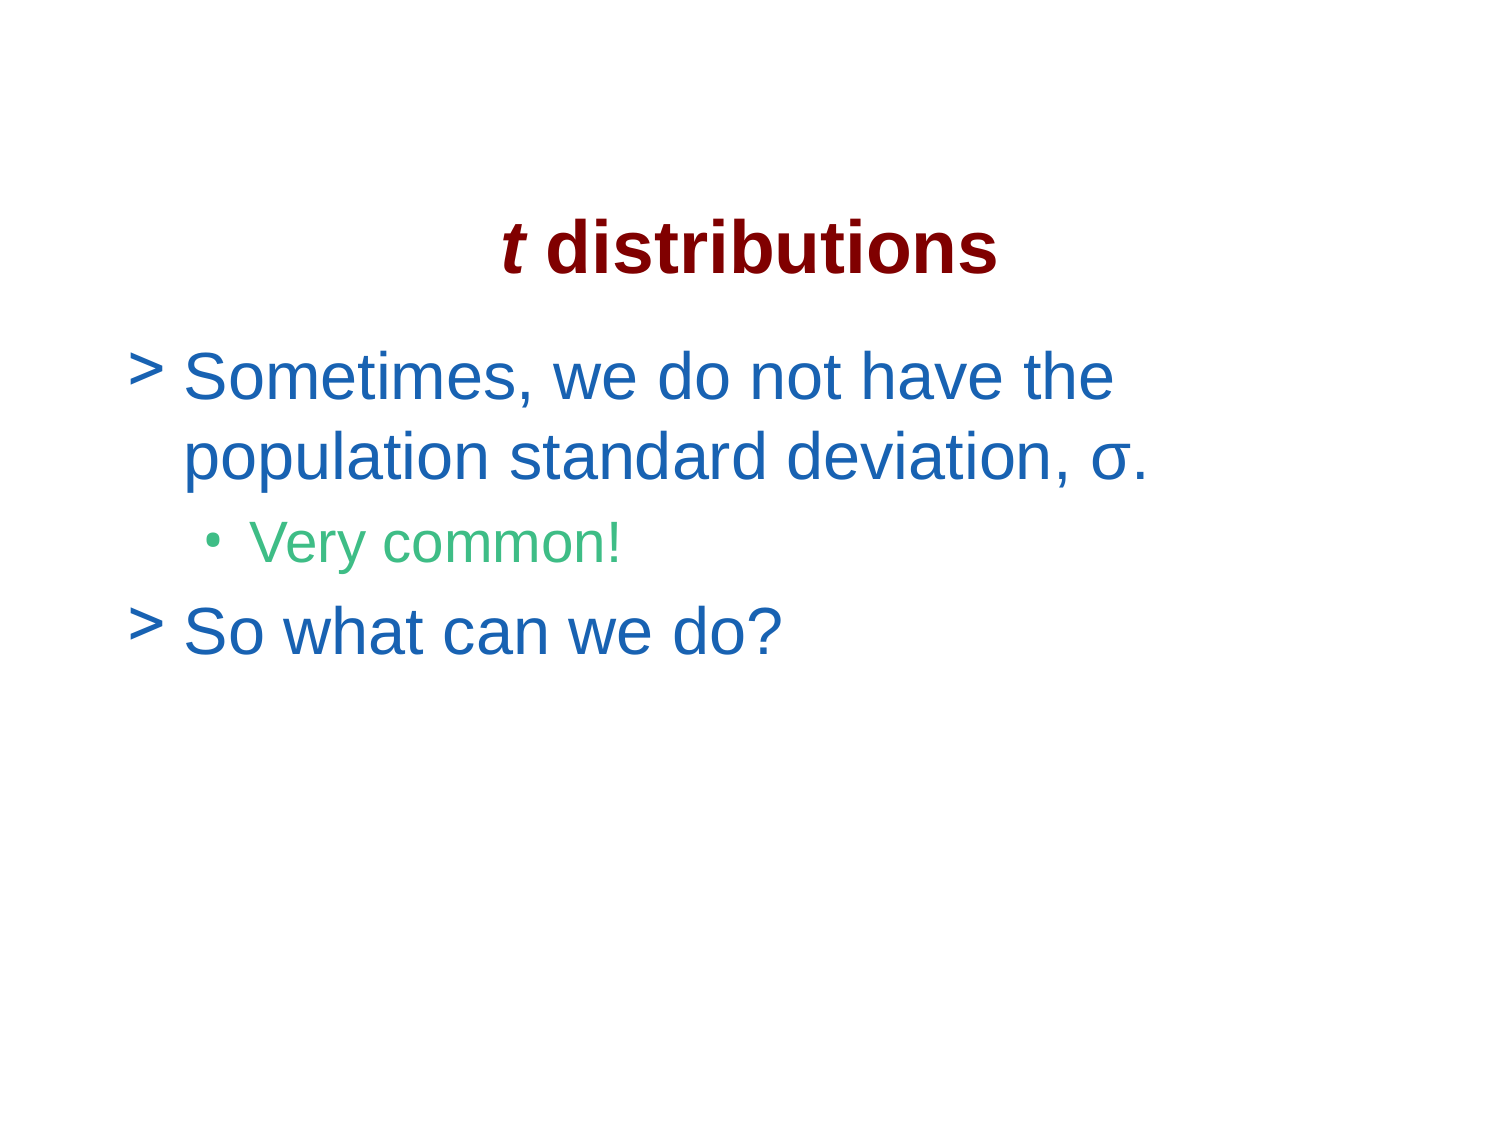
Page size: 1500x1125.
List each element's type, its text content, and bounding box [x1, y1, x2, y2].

title t distributions [112, 199, 1388, 288]
list Sometimes, we do not have the population standard deviation, σ. Very common! So what can we do? [112, 324, 1388, 1001]
